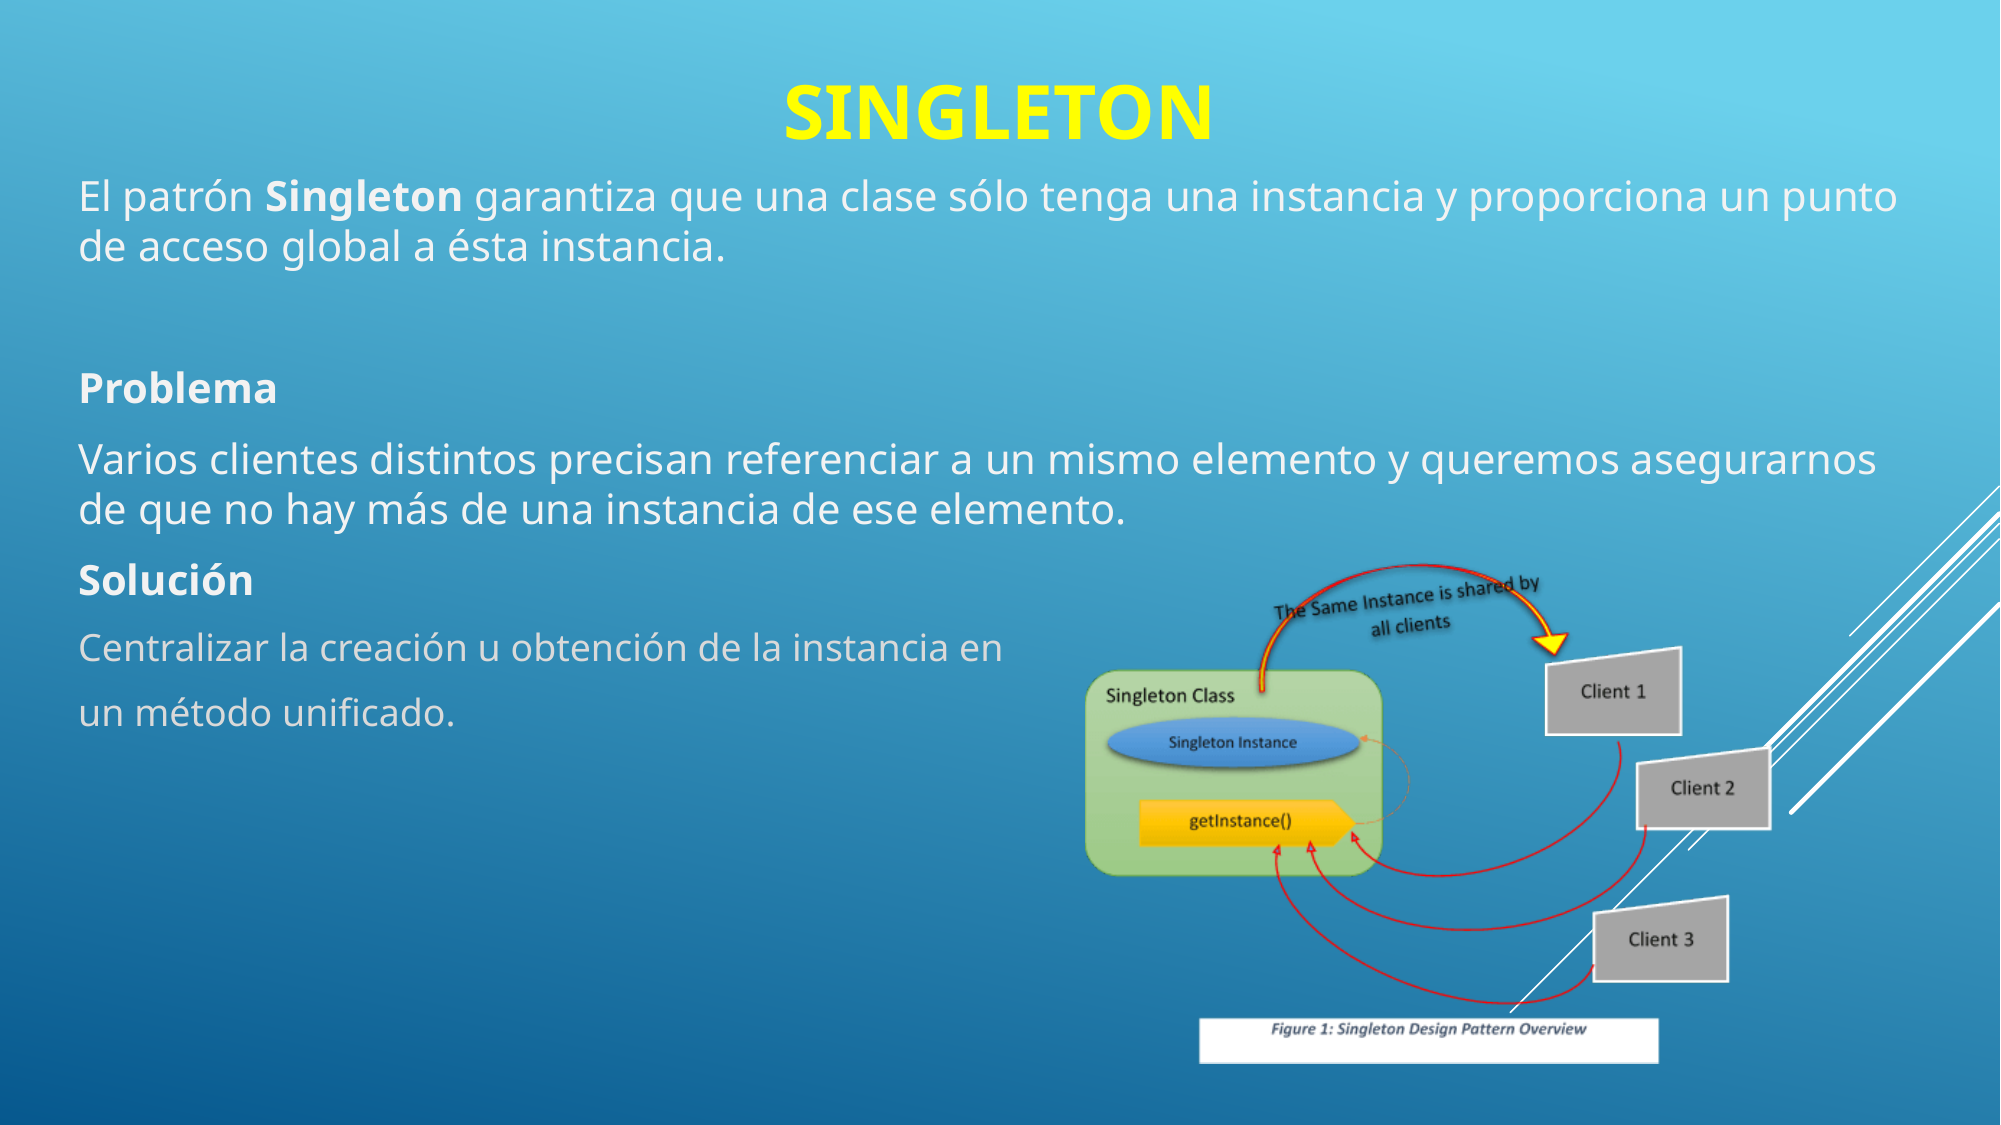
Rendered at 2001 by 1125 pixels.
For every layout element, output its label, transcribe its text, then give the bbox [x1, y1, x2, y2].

picture [1084, 559, 1774, 1064]
text_box SINGLETON [0, 0, 2000, 162]
list El patrón Singleton garantiza que una clase sólo tenga una instancia y proporciona un punto de acceso global a ésta instancia. Problema Varios clientes distintos precisan referenciar a un mismo elemento y queremos asegurarnos de que no hay más de una instancia de ese elemento. Solución Centralizar la creación u obtención de la instancia en un método unificado. [63, 162, 1953, 1085]
